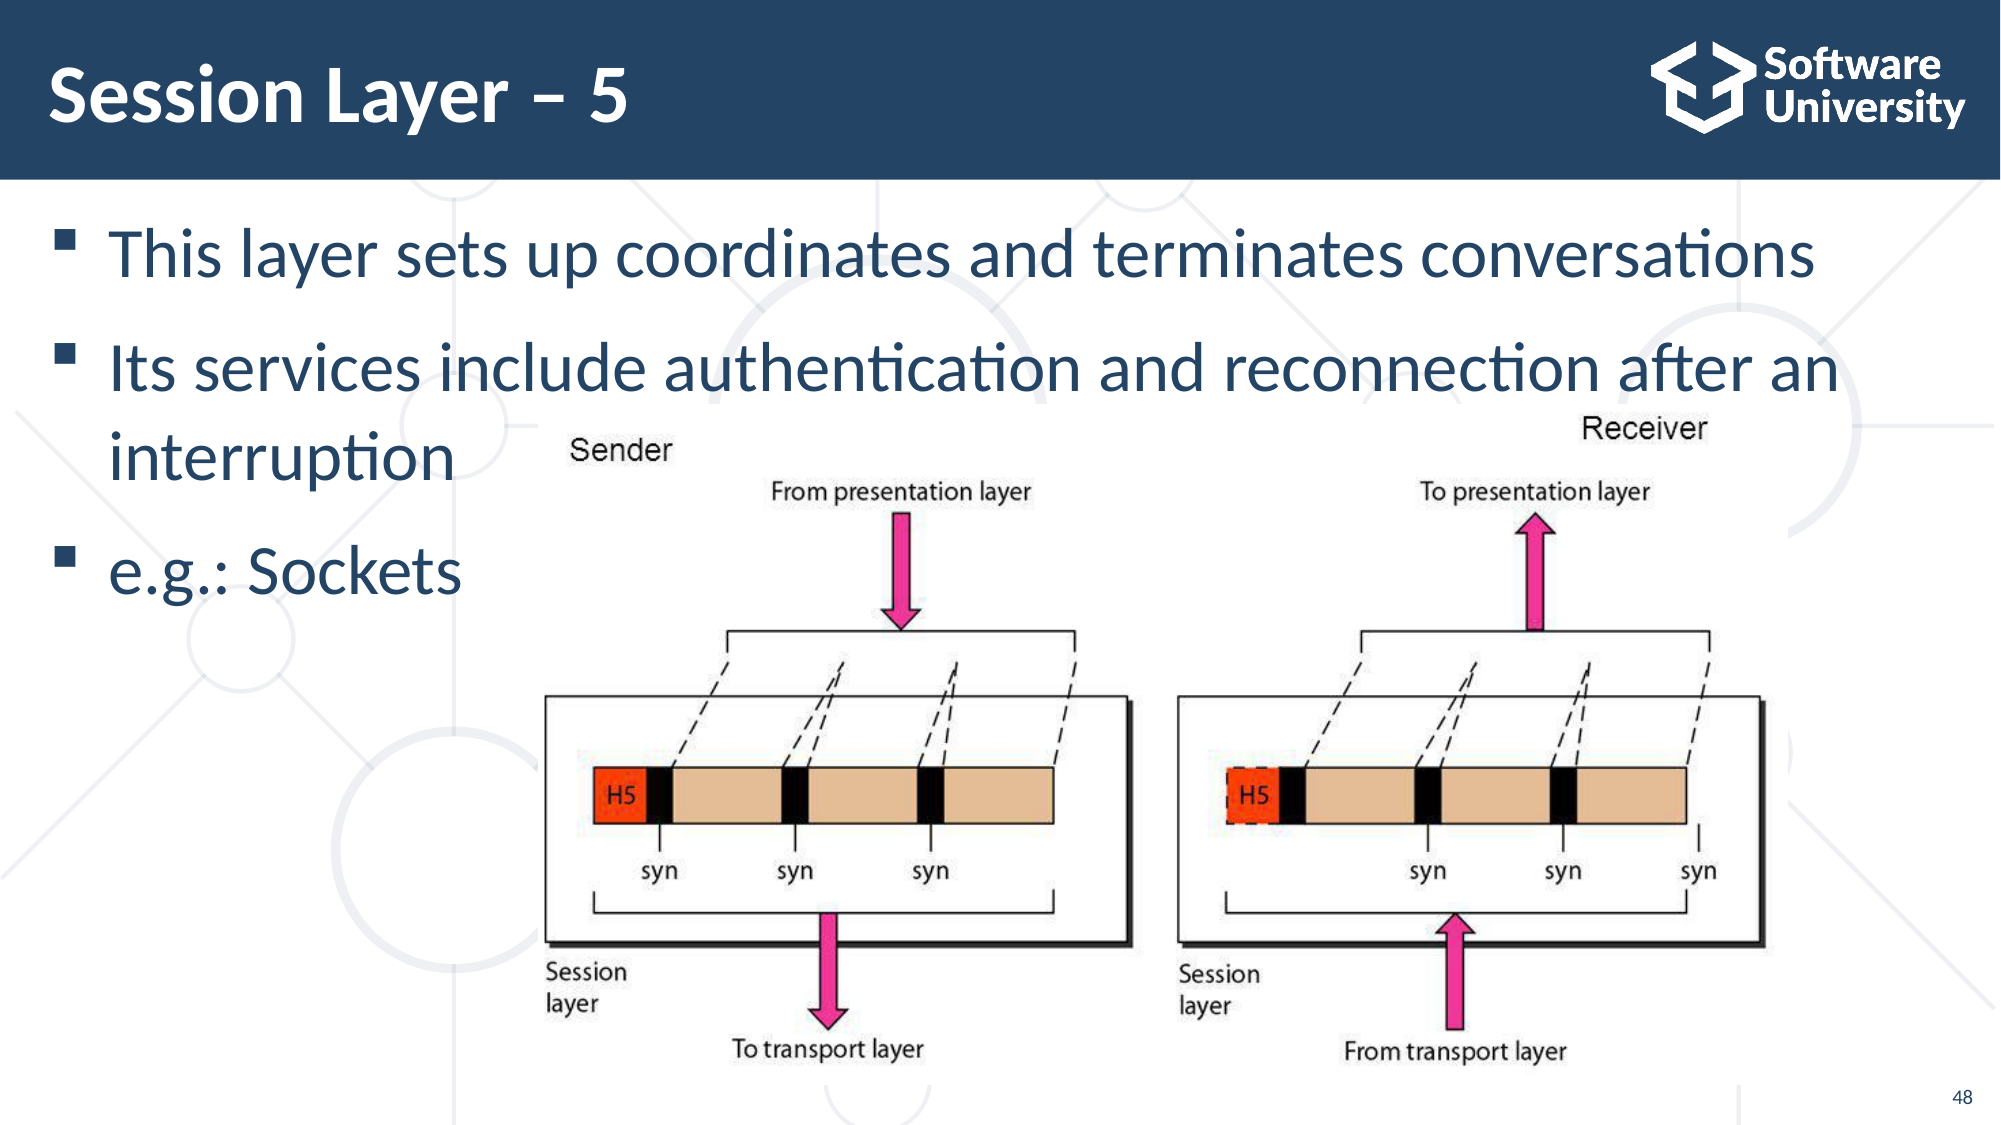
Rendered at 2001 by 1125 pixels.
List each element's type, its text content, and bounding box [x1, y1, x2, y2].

title Session Layer – 5 [31, 16, 1625, 162]
picture [1651, 41, 1966, 134]
list This layer sets up coordinates and terminates conversations Its services include authentication and reconnection after an interruption e.g.: Sockets [31, 196, 1970, 1104]
picture [537, 404, 1789, 1085]
slide_number 48 [1927, 1067, 1989, 1117]
